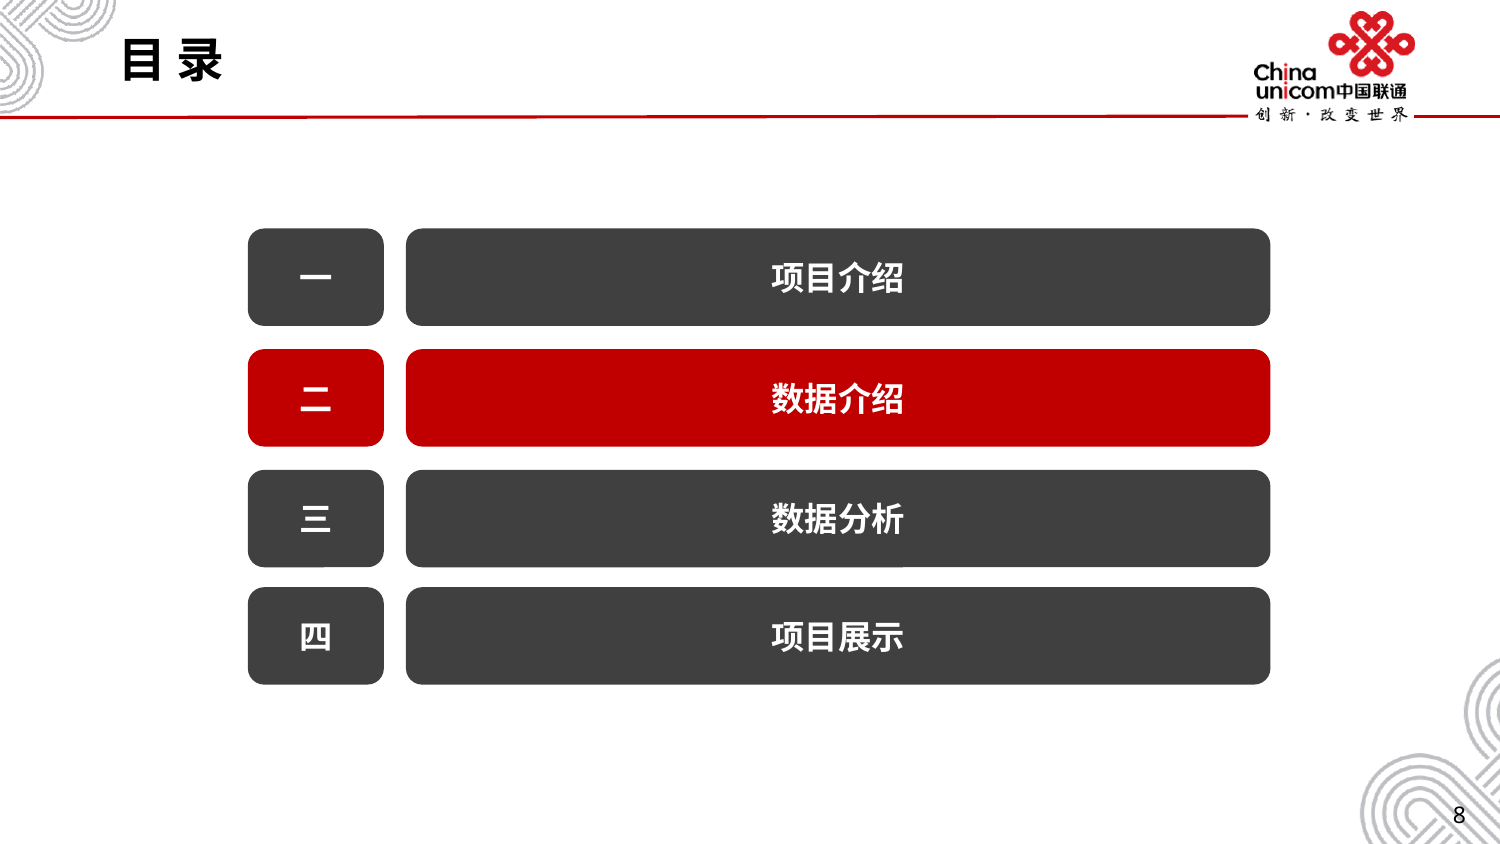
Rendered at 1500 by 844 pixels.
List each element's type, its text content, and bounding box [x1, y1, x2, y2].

text_box 四 [246, 586, 385, 686]
picture [0, 0, 116, 114]
text_box 项目展示 [404, 586, 1272, 686]
text_box 二 [246, 348, 385, 448]
picture [1254, 11, 1415, 122]
text_box 项目介绍 [404, 227, 1272, 327]
text_box 三 [246, 468, 385, 569]
text_box 数据介绍 [404, 348, 1272, 448]
title 目 录 [103, 23, 1219, 101]
picture [1332, 650, 1500, 844]
slide_number 8 [1338, 788, 1482, 844]
text_box 数据分析 [404, 468, 1272, 569]
text_box 一 [246, 227, 385, 327]
